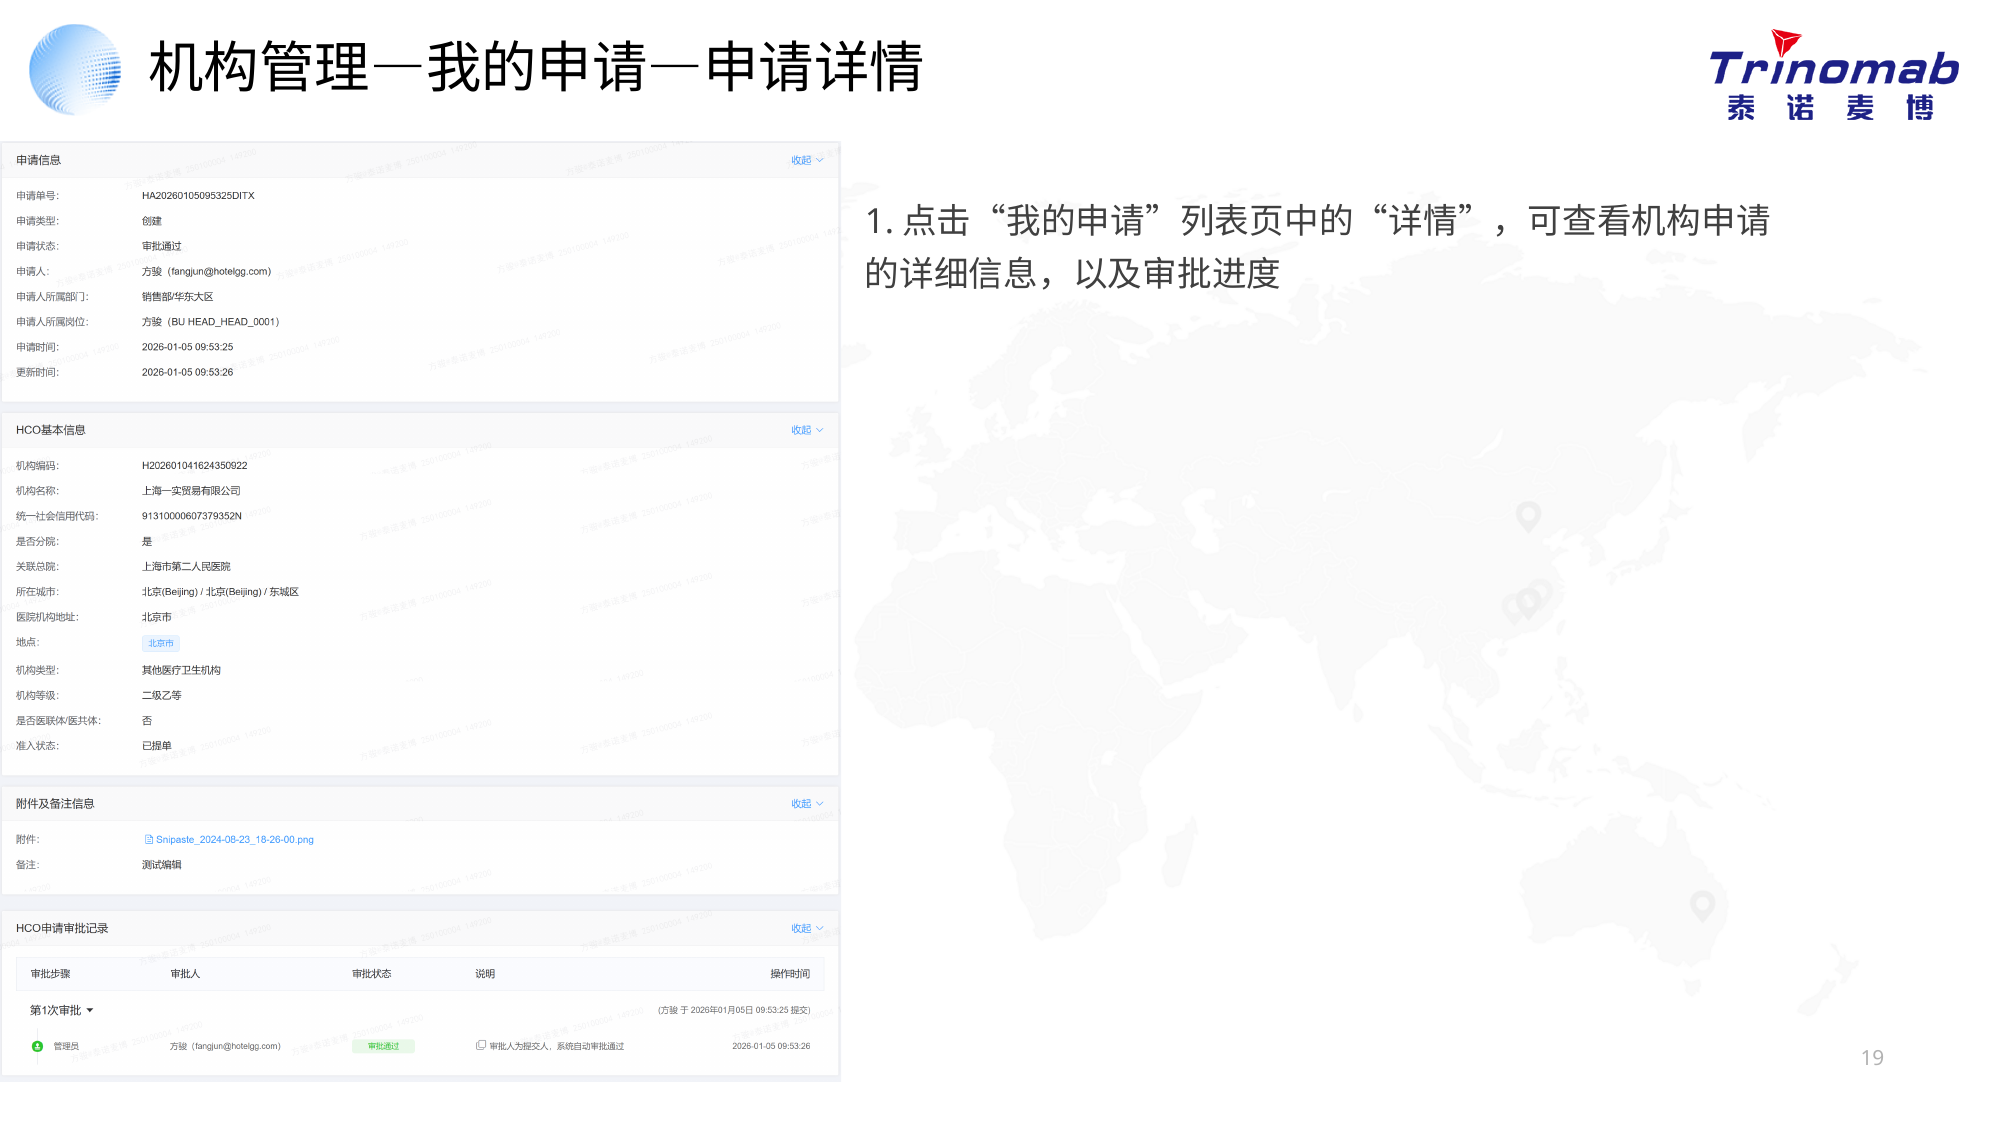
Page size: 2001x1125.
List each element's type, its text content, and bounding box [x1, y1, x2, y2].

title 机构管理—我的申请—申请详情 [133, 43, 1856, 95]
slide_number 19 [1456, 1035, 1900, 1088]
picture [1710, 29, 1959, 120]
picture [29, 24, 121, 116]
picture [0, 141, 842, 1082]
text_box 1.点击“我的申请”列表页中的“详情”，可查看机构申请的详细信息，以及审批进度 [860, 187, 1798, 297]
